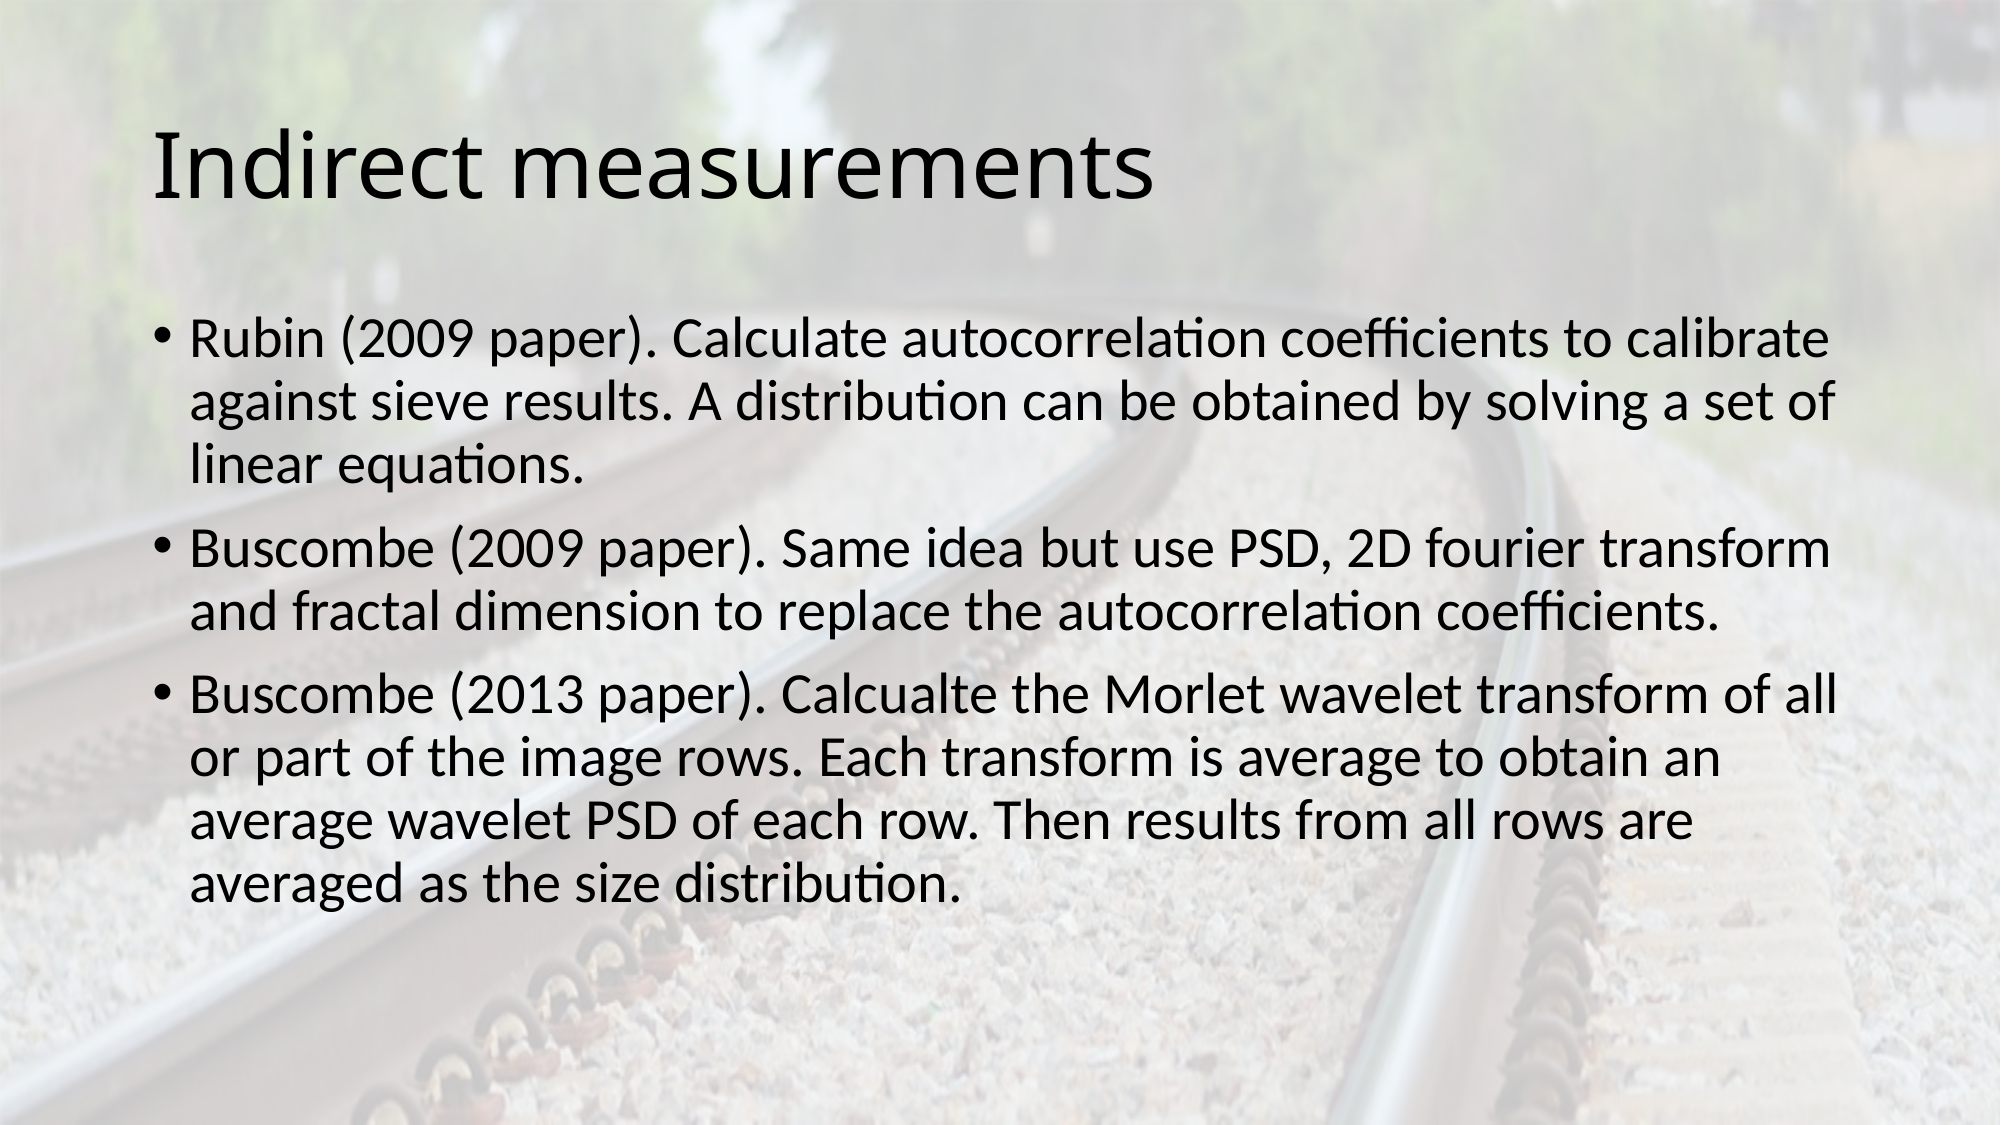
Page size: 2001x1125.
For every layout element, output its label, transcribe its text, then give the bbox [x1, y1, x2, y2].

title Indirect measurements [137, 59, 1863, 278]
list Rubin (2009 paper). Calculate autocorrelation coefficients to calibrate against sieve results. A distribution can be obtained by solving a set of linear equations. Buscombe (2009 paper). Same idea but use PSD, 2D fourier transform and fractal dimension to replace the autocorrelation coefficients. Buscombe (2013 paper). Calcualte the Morlet wavelet transform of all or part of the image rows. Each transform is average to obtain an average wavelet PSD of each row. Then results from all rows are averaged as the size distribution. [137, 299, 1863, 1014]
